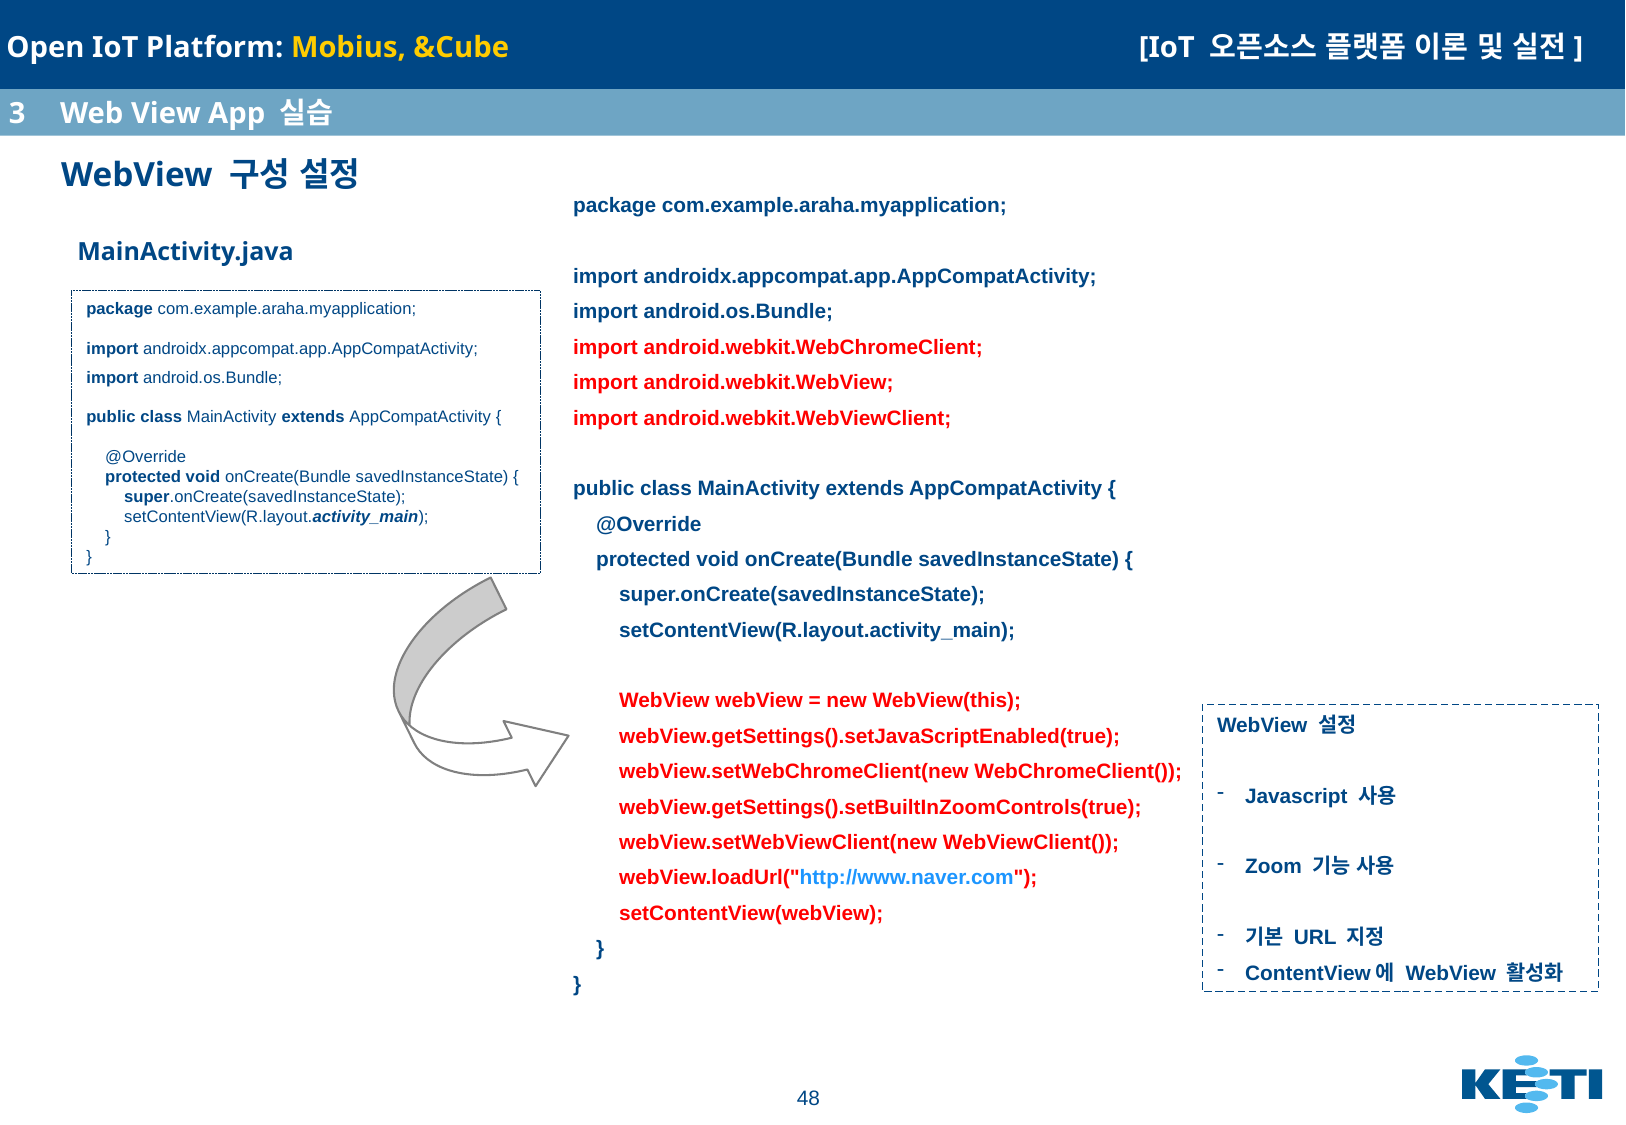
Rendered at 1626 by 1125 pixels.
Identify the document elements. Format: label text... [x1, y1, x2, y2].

list MainActivity.java [62, 219, 1563, 1050]
text_box WebView 설정 Javascript 사용 Zoom 기능 사용 기본 URL 지정 ContentView에 WebView 활성화 [1202, 704, 1599, 992]
title WebView 구성 설정 [61, 152, 1563, 341]
text_box package com.example.araha.myapplication; import androidx.appcompat.app.AppCompatActivity; import android.os.Bundle; public class MainActivity extends AppCompatActivity { @Override protected void onCreate(Bundle savedInstanceState) { super.onCreate(savedInstanceState); setContentView(R.layout.activity_main); } } [71, 290, 541, 574]
text_box 3 Web View App 실습 [0, 94, 1575, 130]
text_box package com.example.araha.myapplication; import androidx.appcompat.app.AppCompatActivity; import android.os.Bundle; import android.webkit.WebChromeClient; import android.webkit.WebView; import android.webkit.WebViewClient; public class MainActivity extends AppCompatActivity { @Override protected void onCreate(Bundle savedInstanceState) { super.onCreate(savedInstanceState); setContentView(R.layout.activity_main); WebView webView = new WebView(this); webView.getSettings().setJavaScriptEnabled(true); webView.setWebChromeClient(new WebChromeClient()); webView.getSettings().setBuiltInZoomControls(true); webView.setWebViewClient(new WebViewClient()); webView.loadUrl("http://www.naver.com"); setContentView(webView); } } [558, 184, 1297, 1003]
text_box [393, 577, 569, 787]
